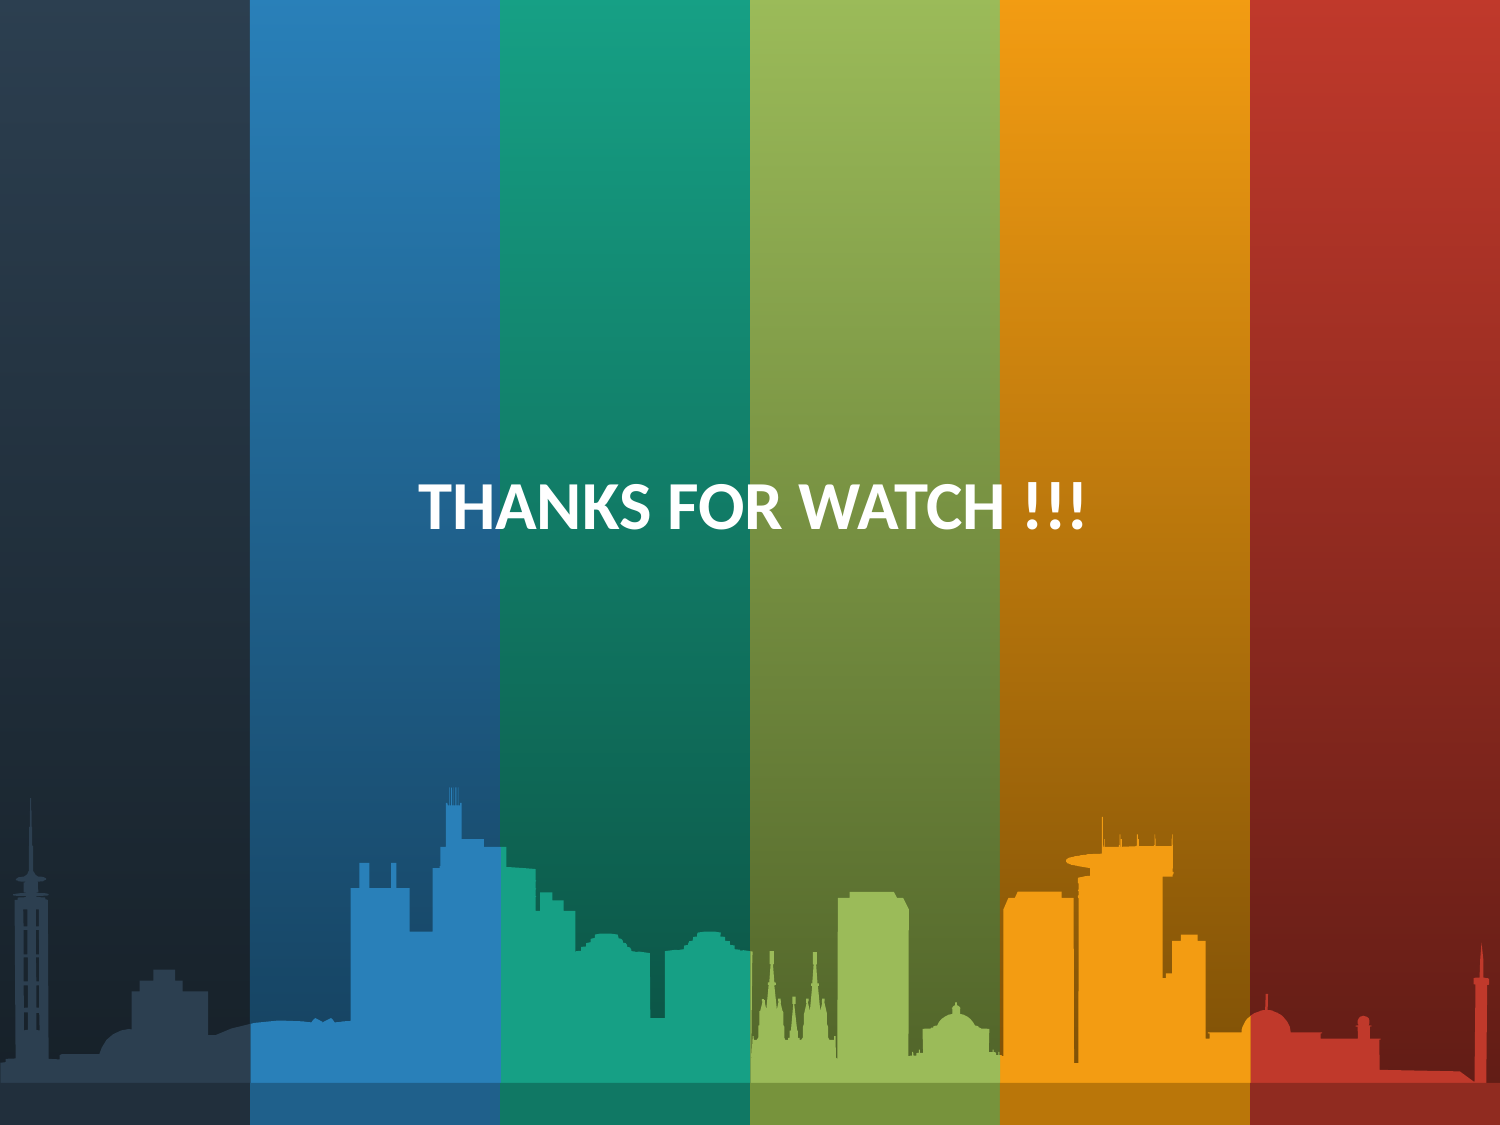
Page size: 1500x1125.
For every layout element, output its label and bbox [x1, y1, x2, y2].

text_box [0, 0, 1500, 1125]
